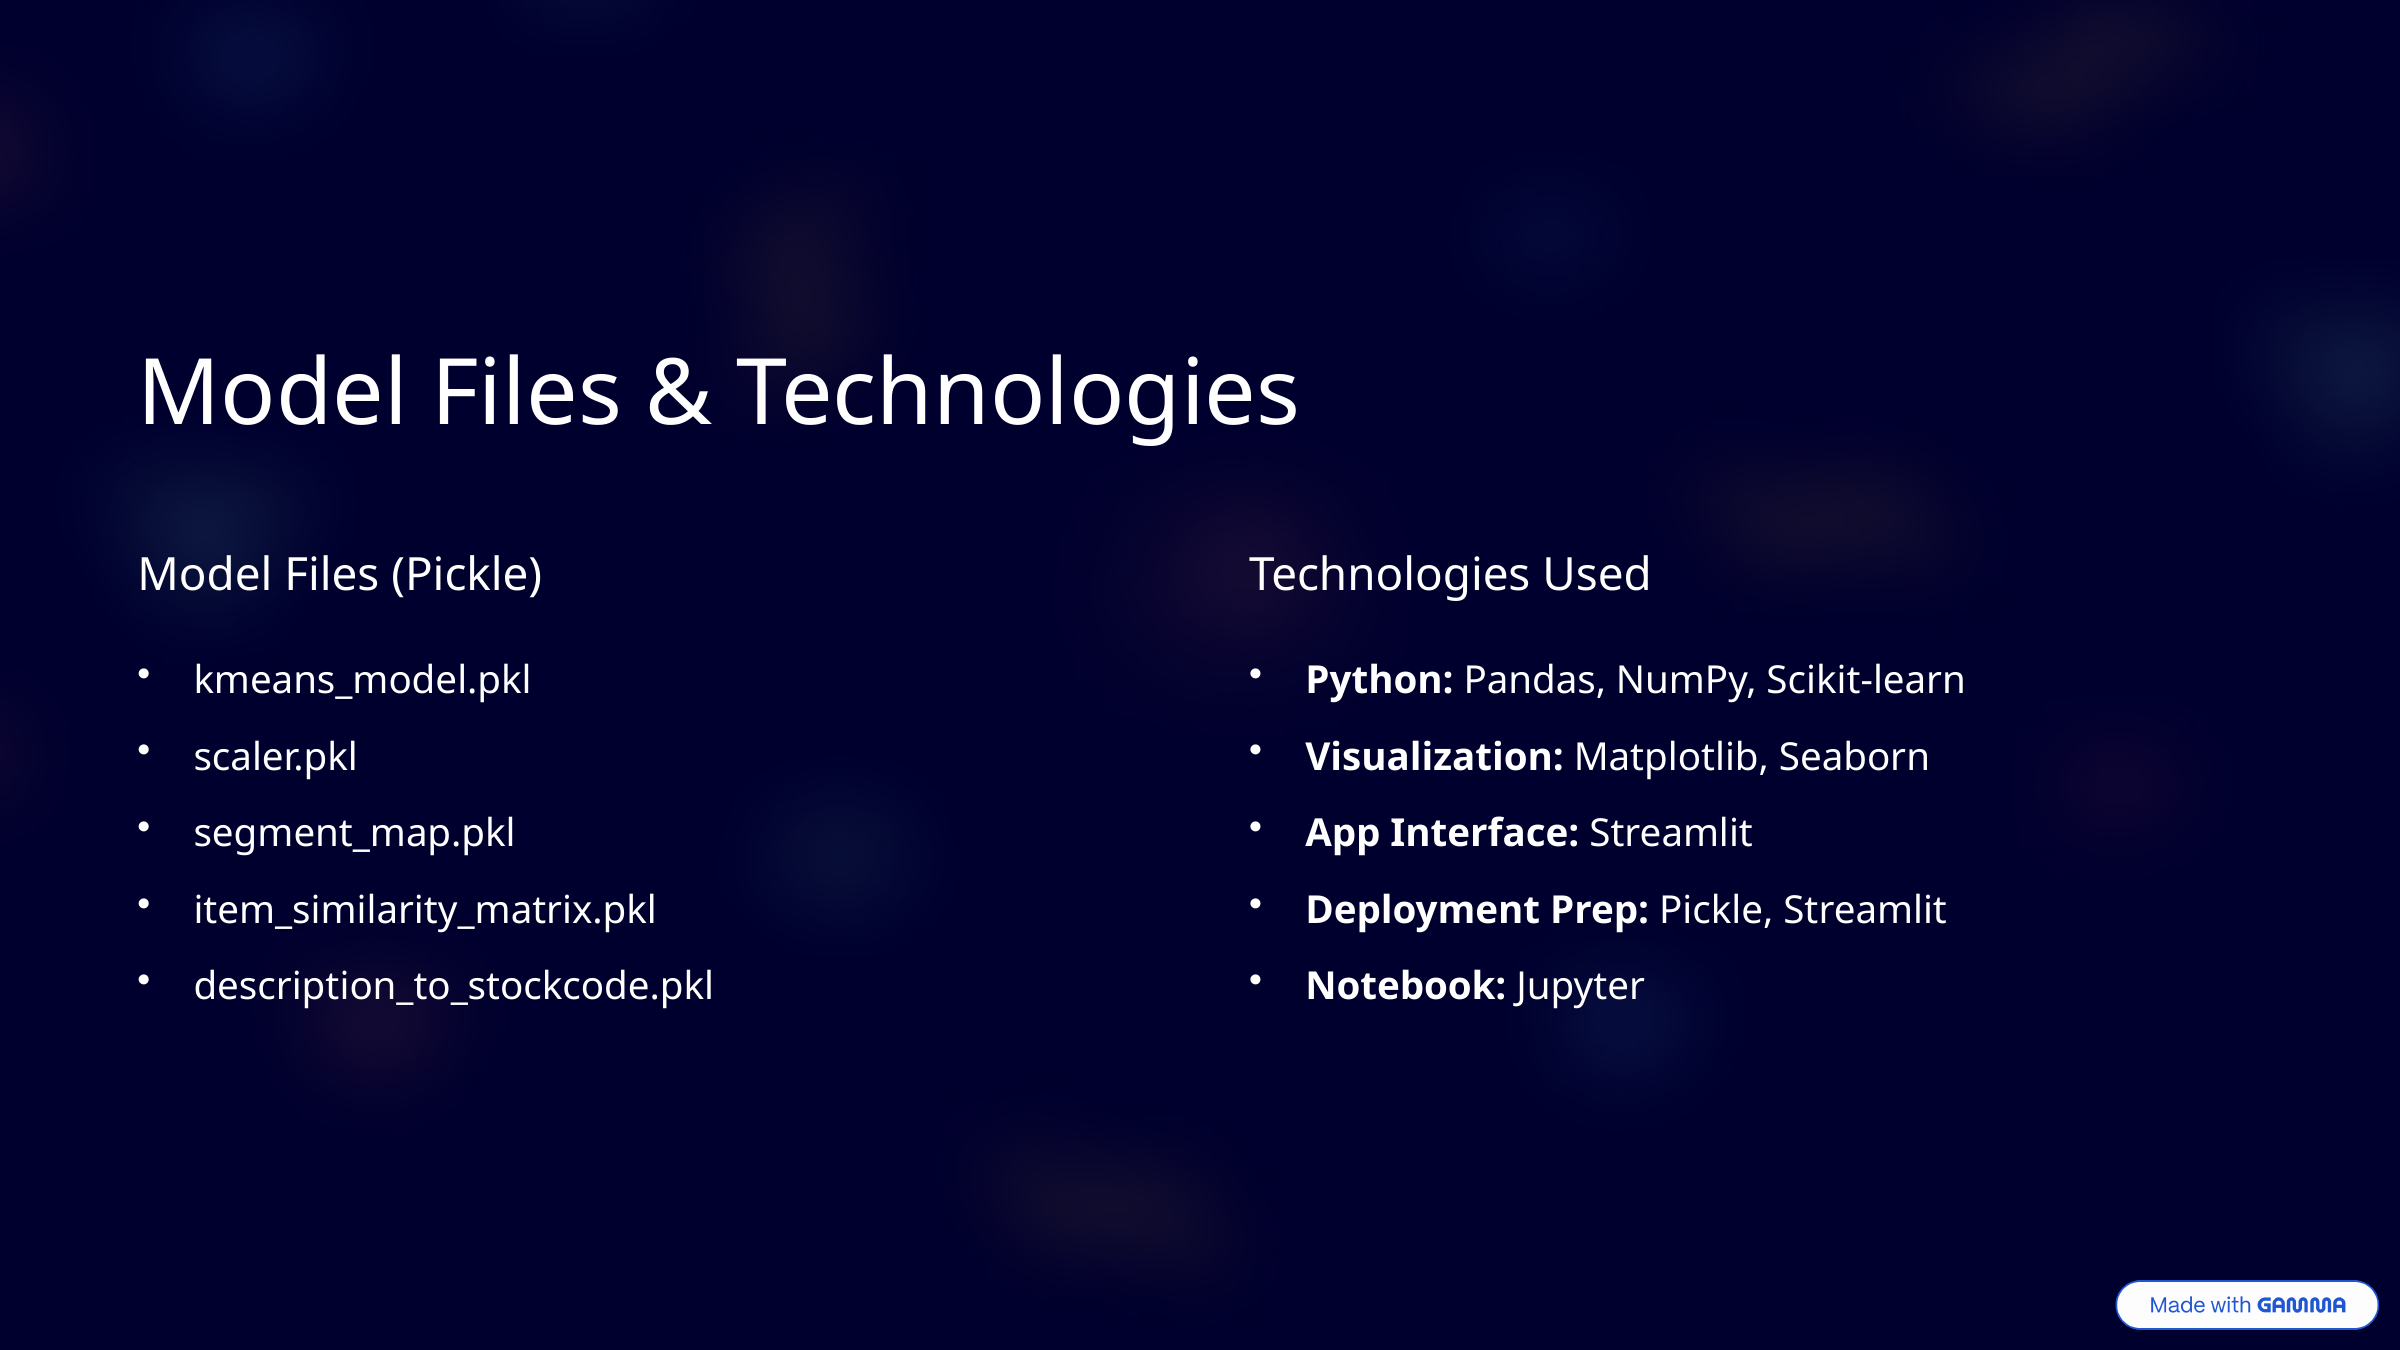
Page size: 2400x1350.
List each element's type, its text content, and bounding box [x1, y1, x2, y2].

text_box scaler.pkl [137, 715, 1152, 779]
text_box Deployment Prep: Pickle, Streamlit [1249, 868, 2264, 932]
text_box item_similarity_matrix.pkl [137, 868, 1152, 932]
text_box kmeans_model.pkl [137, 638, 1152, 702]
text_box Model Files (Pickle) [137, 541, 600, 600]
text_box Python: Pandas, NumPy, Scikit-learn [1249, 638, 2264, 702]
text_box description_to_stockcode.pkl [137, 945, 1152, 1008]
text_box Model Files & Technologies [137, 328, 1291, 444]
text_box Visualization: Matplotlib, Seaborn [1249, 715, 2264, 779]
text_box Notebook: Jupyter [1249, 945, 2264, 1008]
picture [2106, 1271, 2389, 1339]
text_box Technologies Used [1249, 541, 1712, 600]
text_box App Interface: Streamlit [1249, 791, 2264, 855]
text_box segment_map.pkl [137, 791, 1152, 855]
